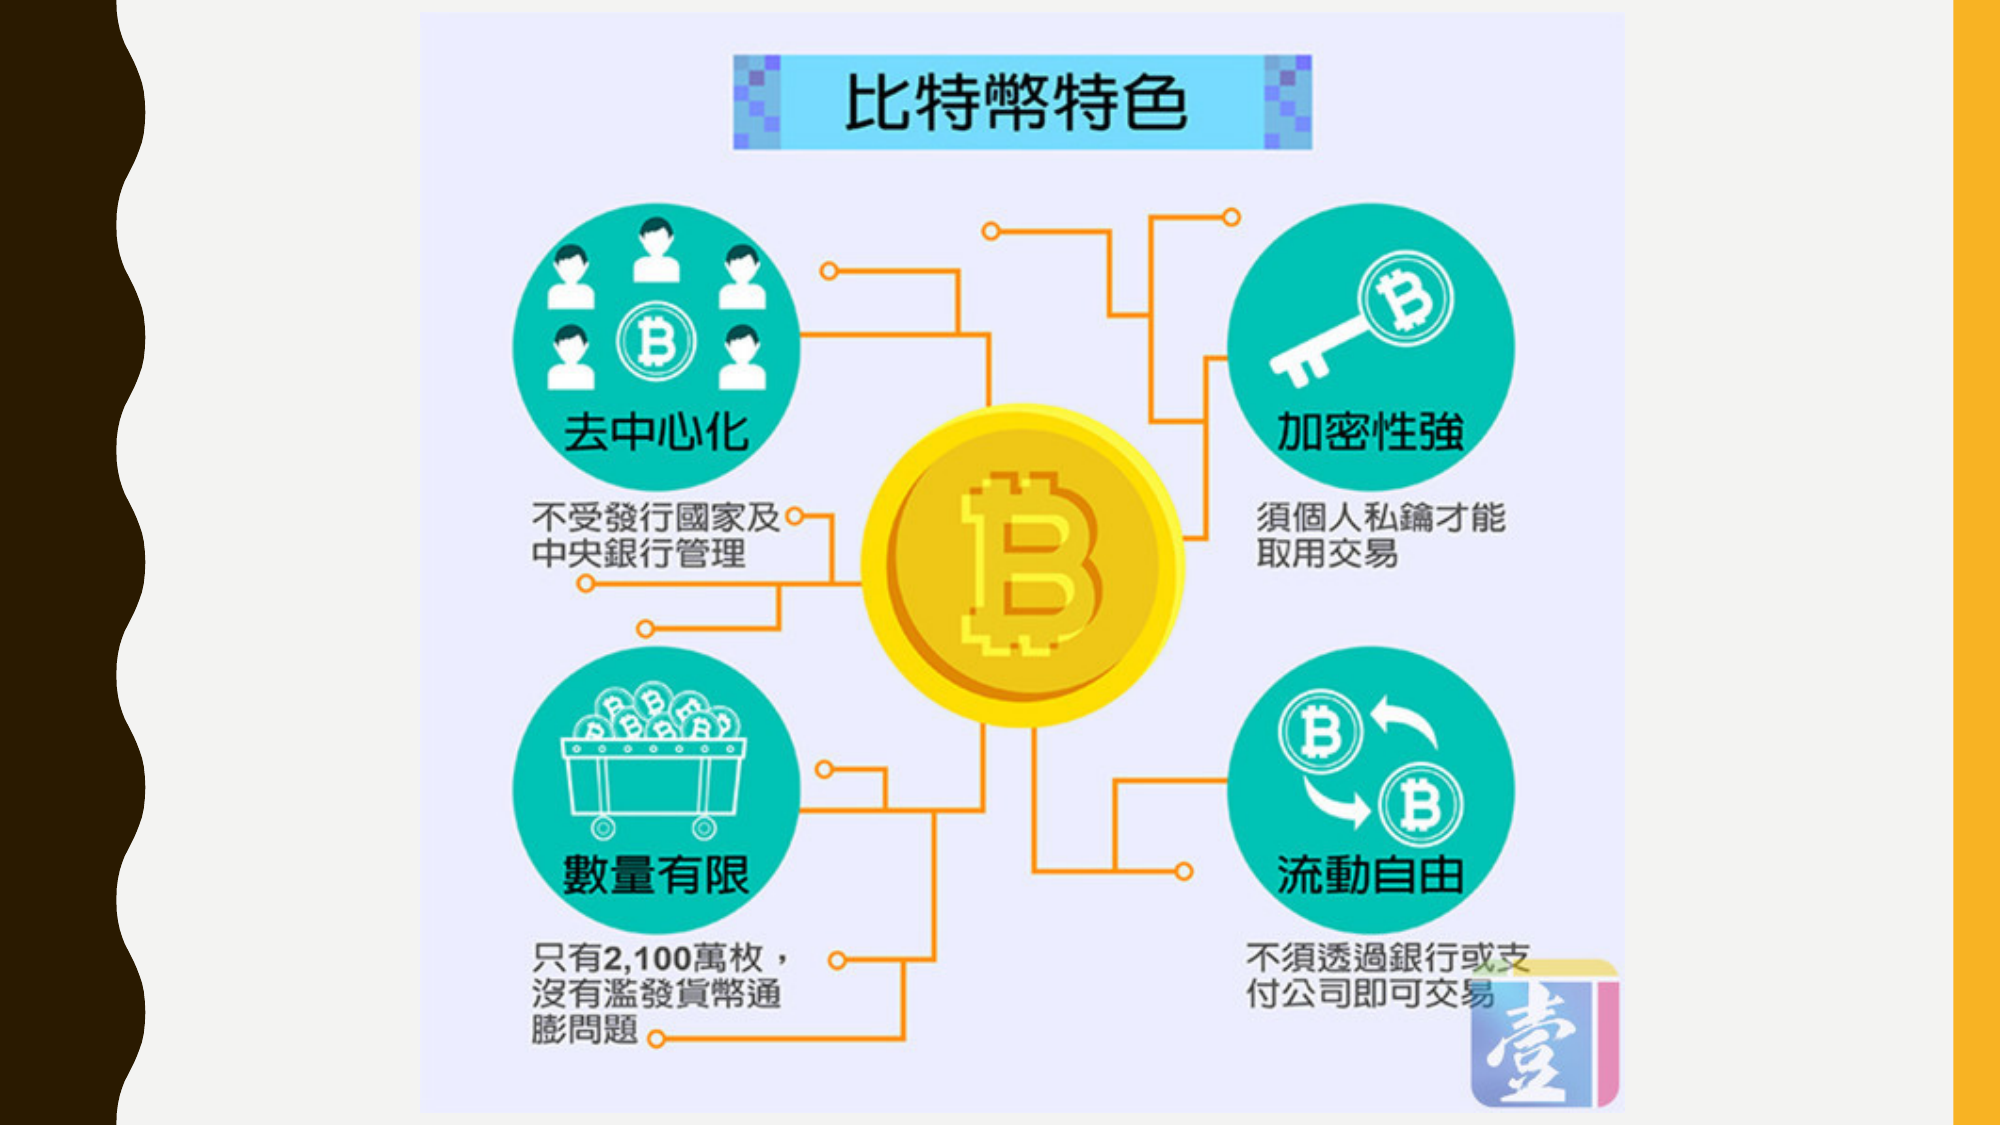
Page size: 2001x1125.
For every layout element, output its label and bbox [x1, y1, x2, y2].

picture [419, 12, 1625, 1113]
